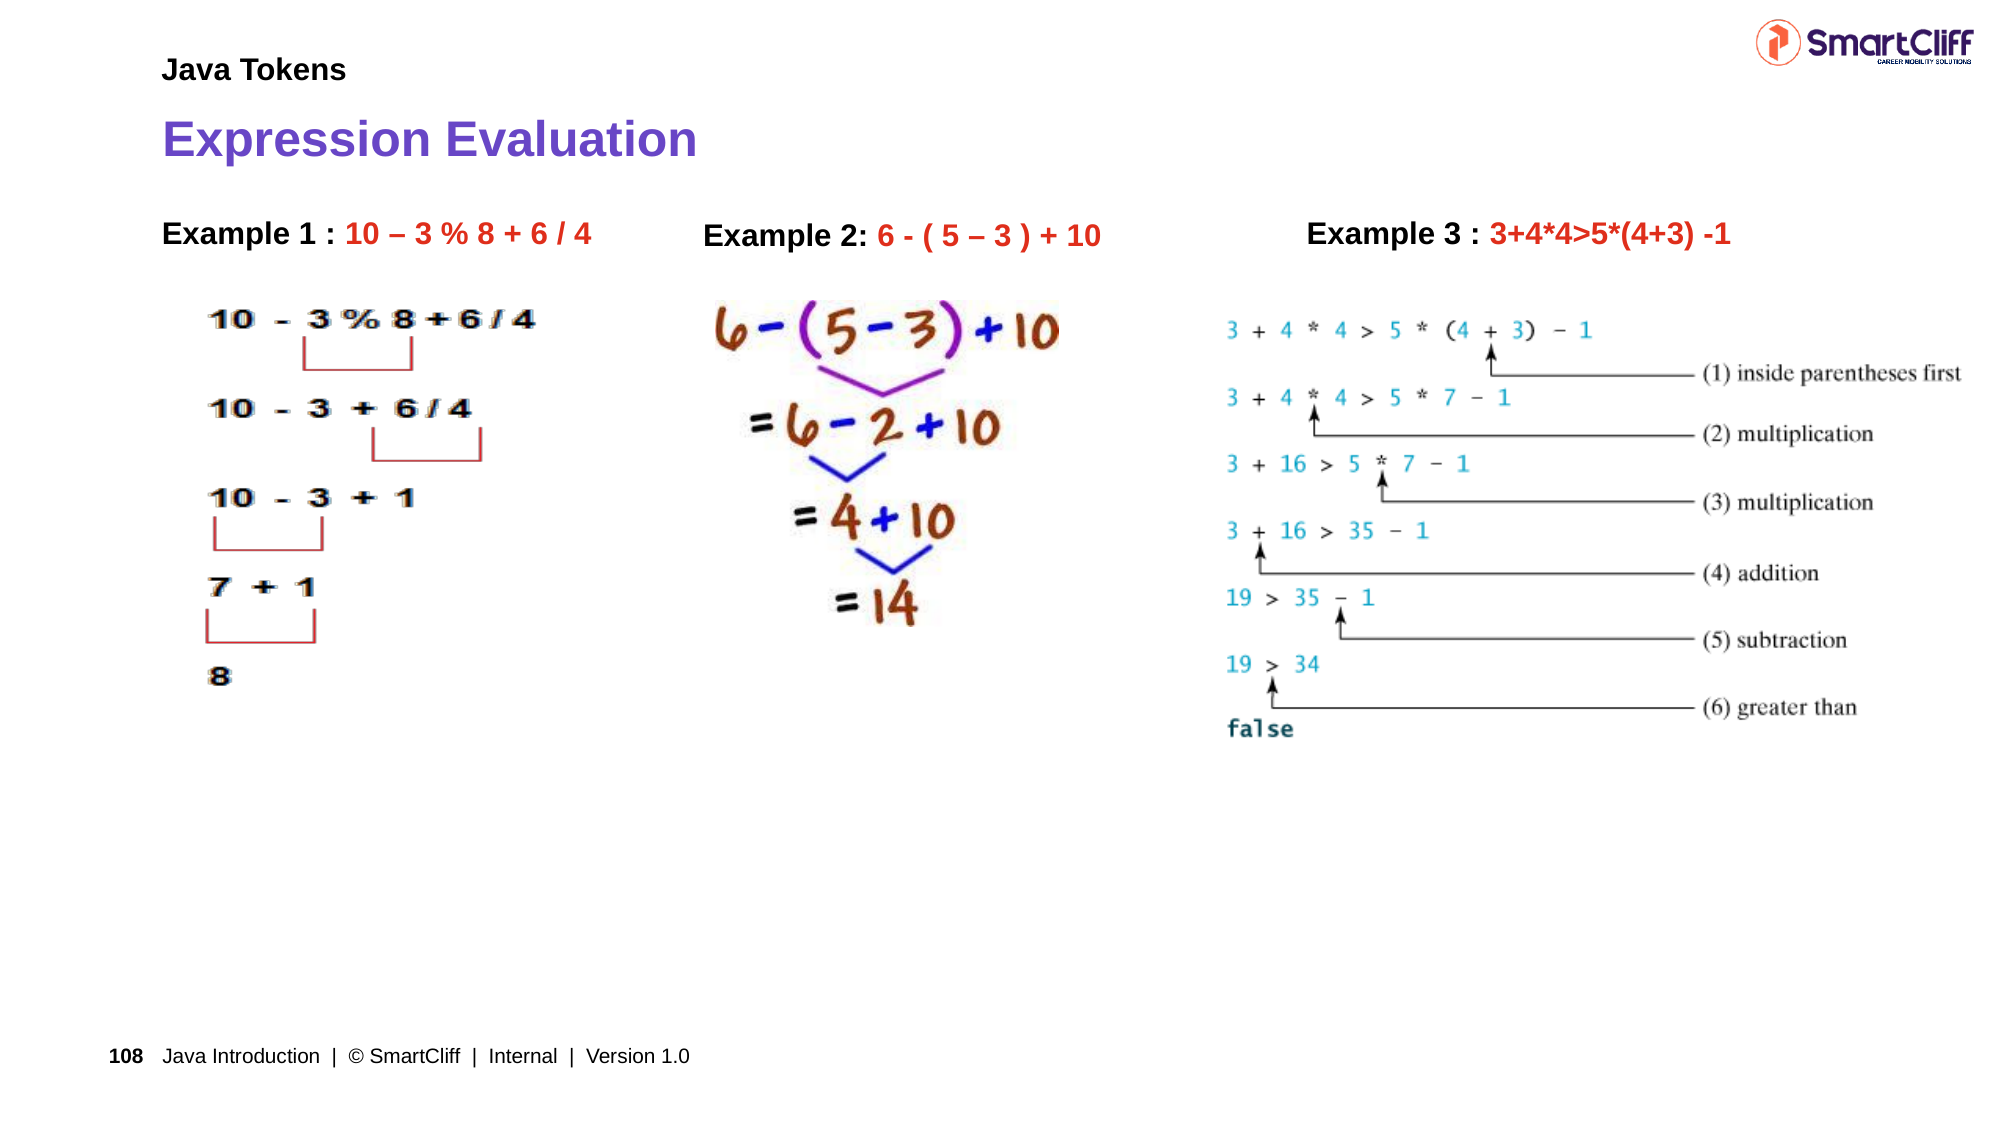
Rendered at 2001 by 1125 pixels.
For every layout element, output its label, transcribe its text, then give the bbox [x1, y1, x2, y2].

footer Java Introduction | © SmartCliff | Internal | Version 1.0 [162, 1032, 1567, 1079]
picture [1226, 316, 1965, 742]
list Java Tokens [161, 48, 1953, 110]
text_box Example 3 : 3+4*4>5*(4+3) -1 [1306, 213, 1732, 251]
picture [1750, 13, 1980, 73]
title Expression Evaluation [162, 105, 1954, 169]
text_box Example 1 : 10 – 3 % 8 + 6 / 4 [161, 213, 593, 251]
picture [715, 300, 1059, 627]
picture [176, 288, 554, 711]
text_box Example 2: 6 - ( 5 – 3 ) + 10 [703, 215, 1103, 253]
slide_number 108 [63, 1032, 162, 1079]
